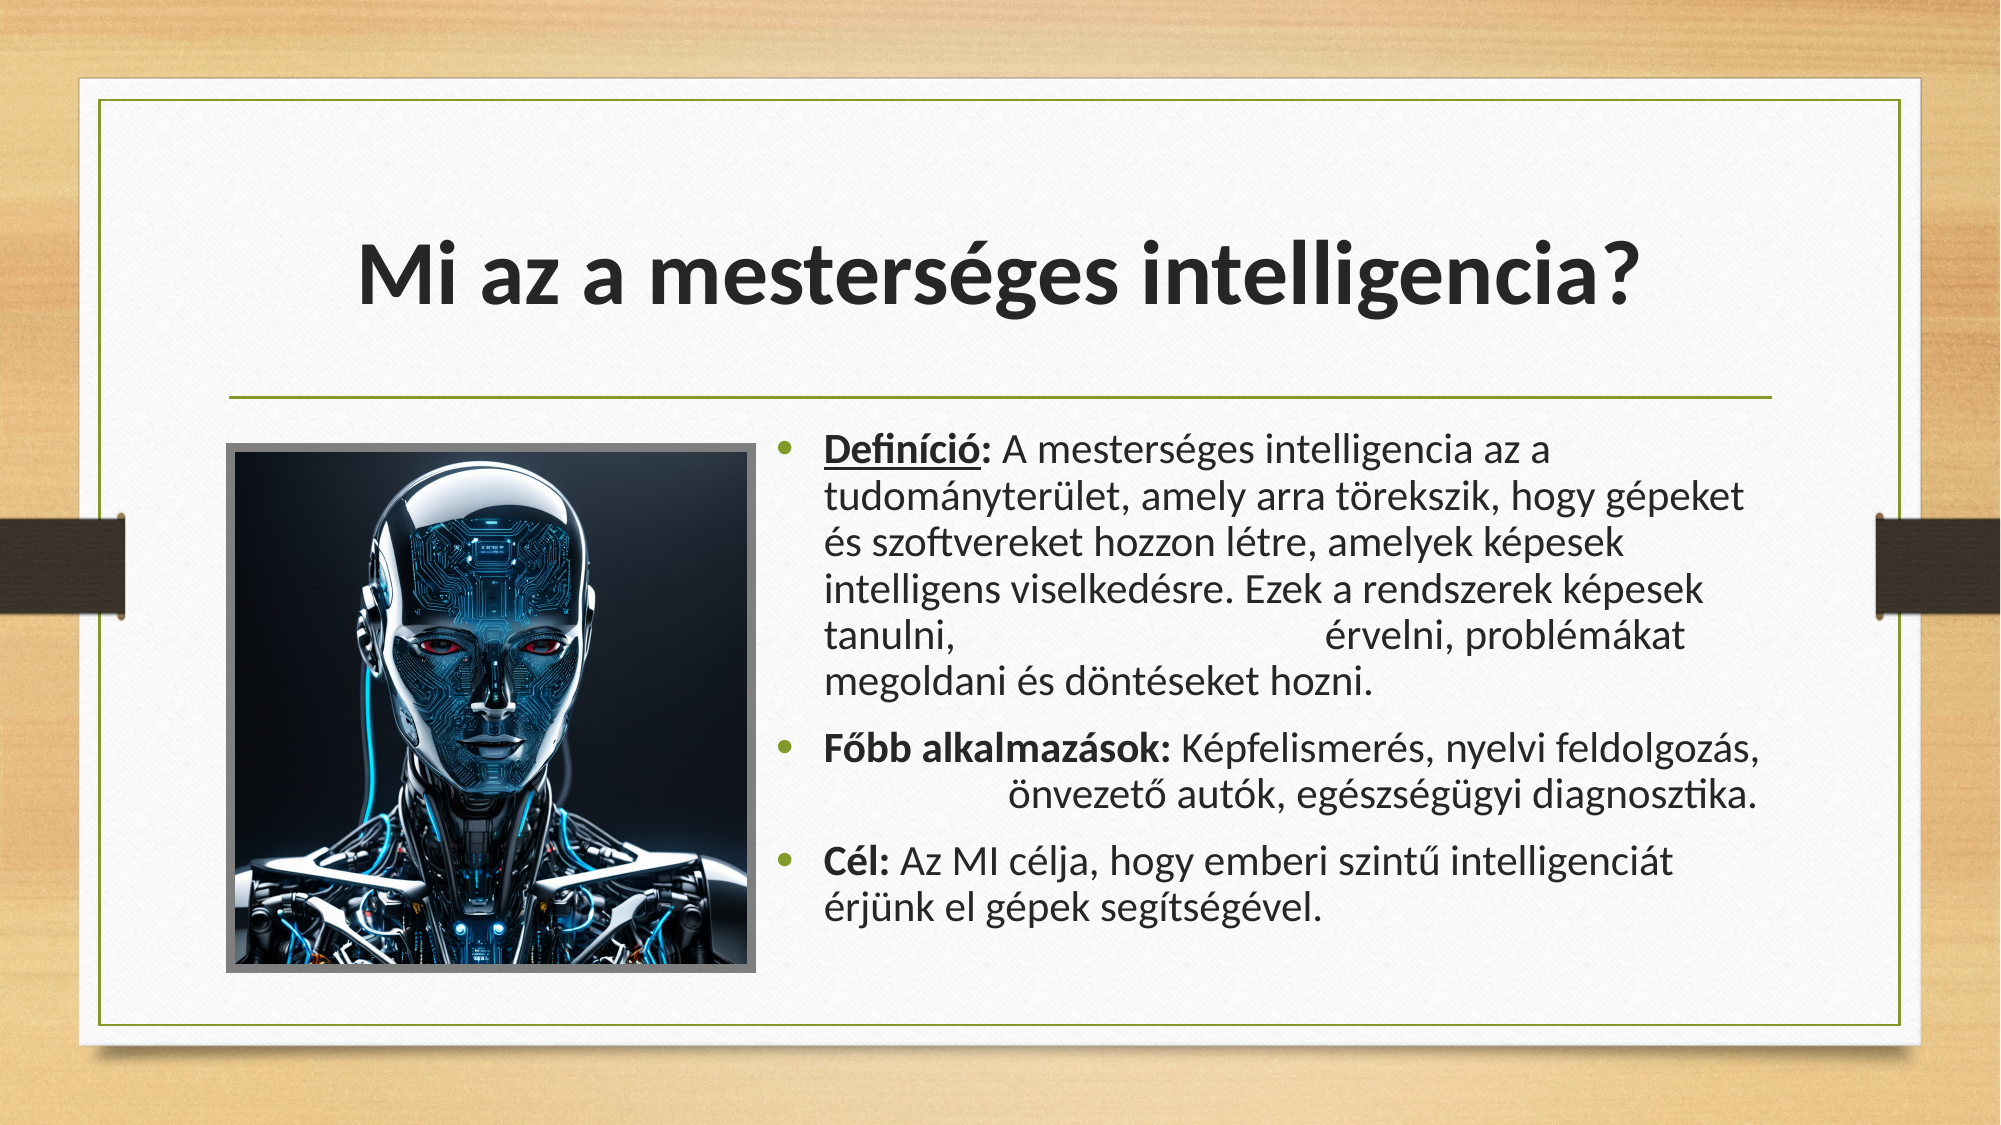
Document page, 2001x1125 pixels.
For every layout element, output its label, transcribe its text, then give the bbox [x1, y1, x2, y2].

title Mi az a mesterséges intelligencia? [212, 161, 1788, 375]
list Definíció: A mesterséges intelligencia az a tudományterület, amely arra törekszik, hogy gépeket és szoftvereket hozzon létre, amelyek képesek intelligens viselkedésre. Ezek a rendszerek képesek tanulni, érvelni, problémákat megoldani és döntéseket hozni. Főbb alkalmazások: Képfelismerés, nyelvi feldolgozás, önvezető autók, egészségügyi diagnosztika. Cél: Az MI célja, hogy emberi szintű intelligenciát érjünk el gépek segítségével. [761, 419, 1788, 964]
picture [0, 0, 2001, 1125]
